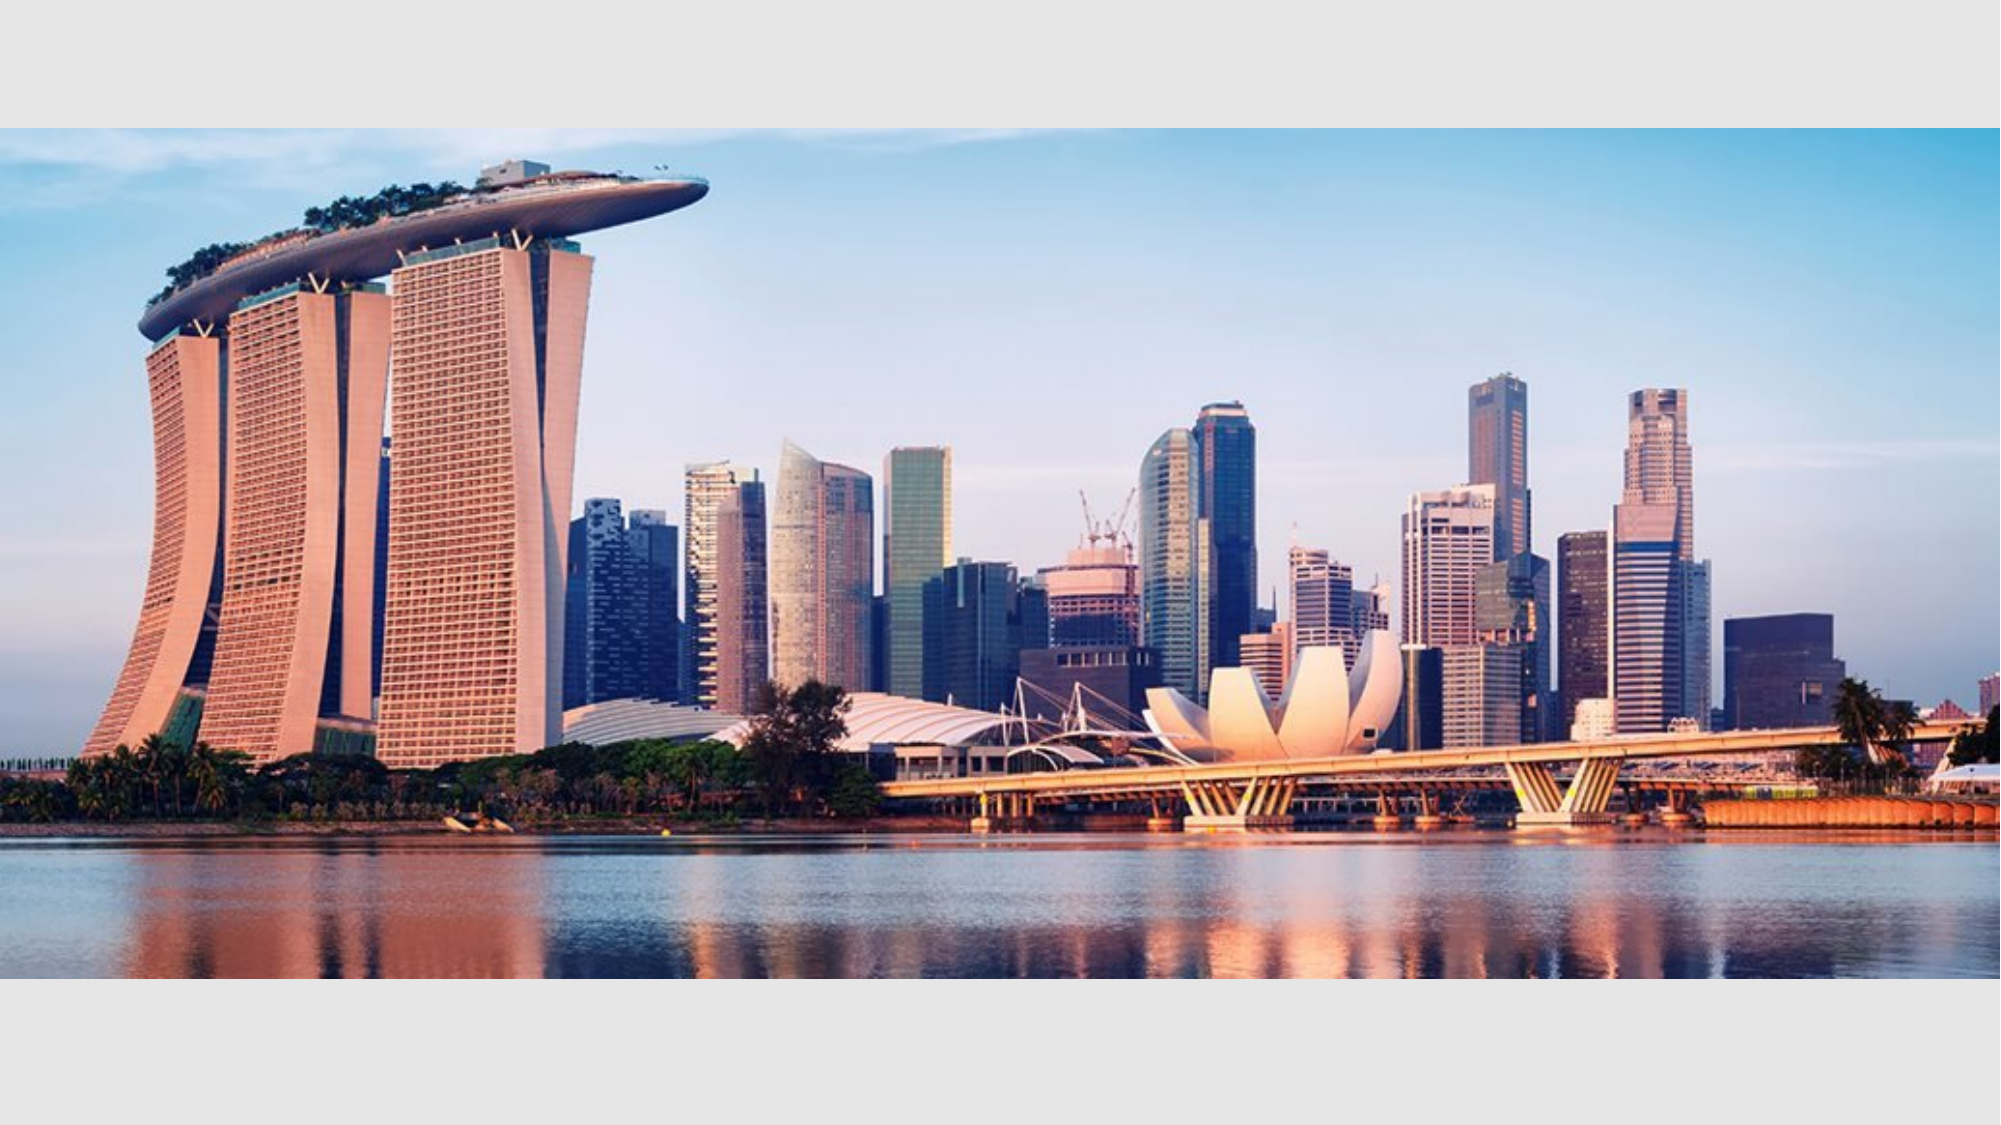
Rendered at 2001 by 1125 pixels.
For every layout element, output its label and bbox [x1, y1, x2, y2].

list [0, 128, 2000, 979]
